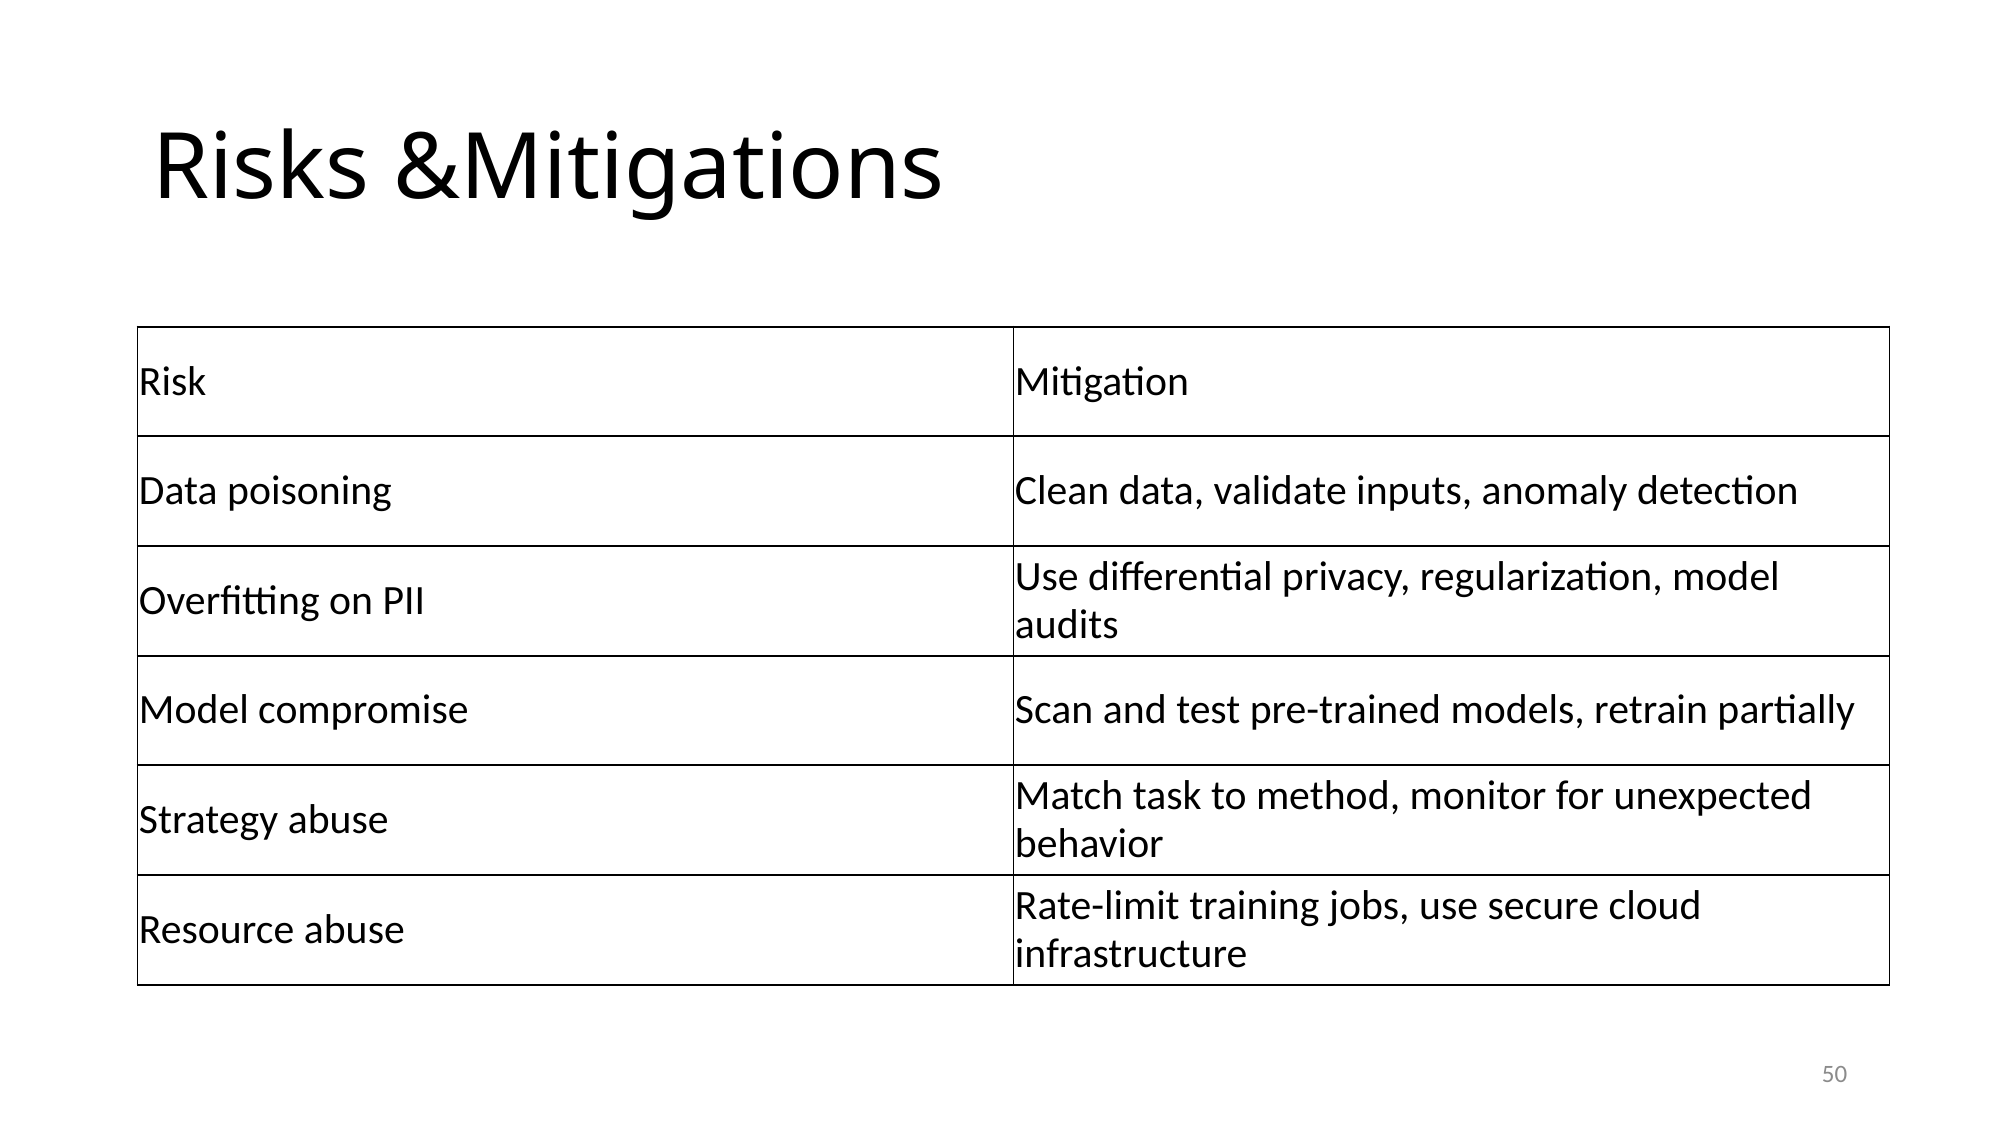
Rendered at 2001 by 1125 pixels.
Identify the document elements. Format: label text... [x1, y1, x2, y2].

slide_number 50 [1412, 1042, 1863, 1103]
table_cell Overfitting on PII [138, 547, 1013, 655]
table_cell Clean data, validate inputs, anomaly detection [1014, 437, 1889, 545]
table_cell Use differential privacy, regularization, model audits [1014, 547, 1889, 655]
table_cell Strategy abuse [138, 766, 1013, 874]
table_header Risk [138, 328, 1013, 435]
table_cell Data poisoning [138, 437, 1013, 545]
table_cell Resource abuse [138, 876, 1013, 984]
table_cell Match task to method, monitor for unexpected behavior [1014, 766, 1889, 874]
table_cell Model compromise [138, 657, 1013, 764]
title Risks &Mitigations [137, 59, 1863, 278]
table_header Mitigation [1014, 328, 1889, 435]
table_cell Scan and test pre-trained models, retrain partially [1014, 657, 1889, 764]
table_cell Rate-limit training jobs, use secure cloud infrastructure [1014, 876, 1889, 984]
